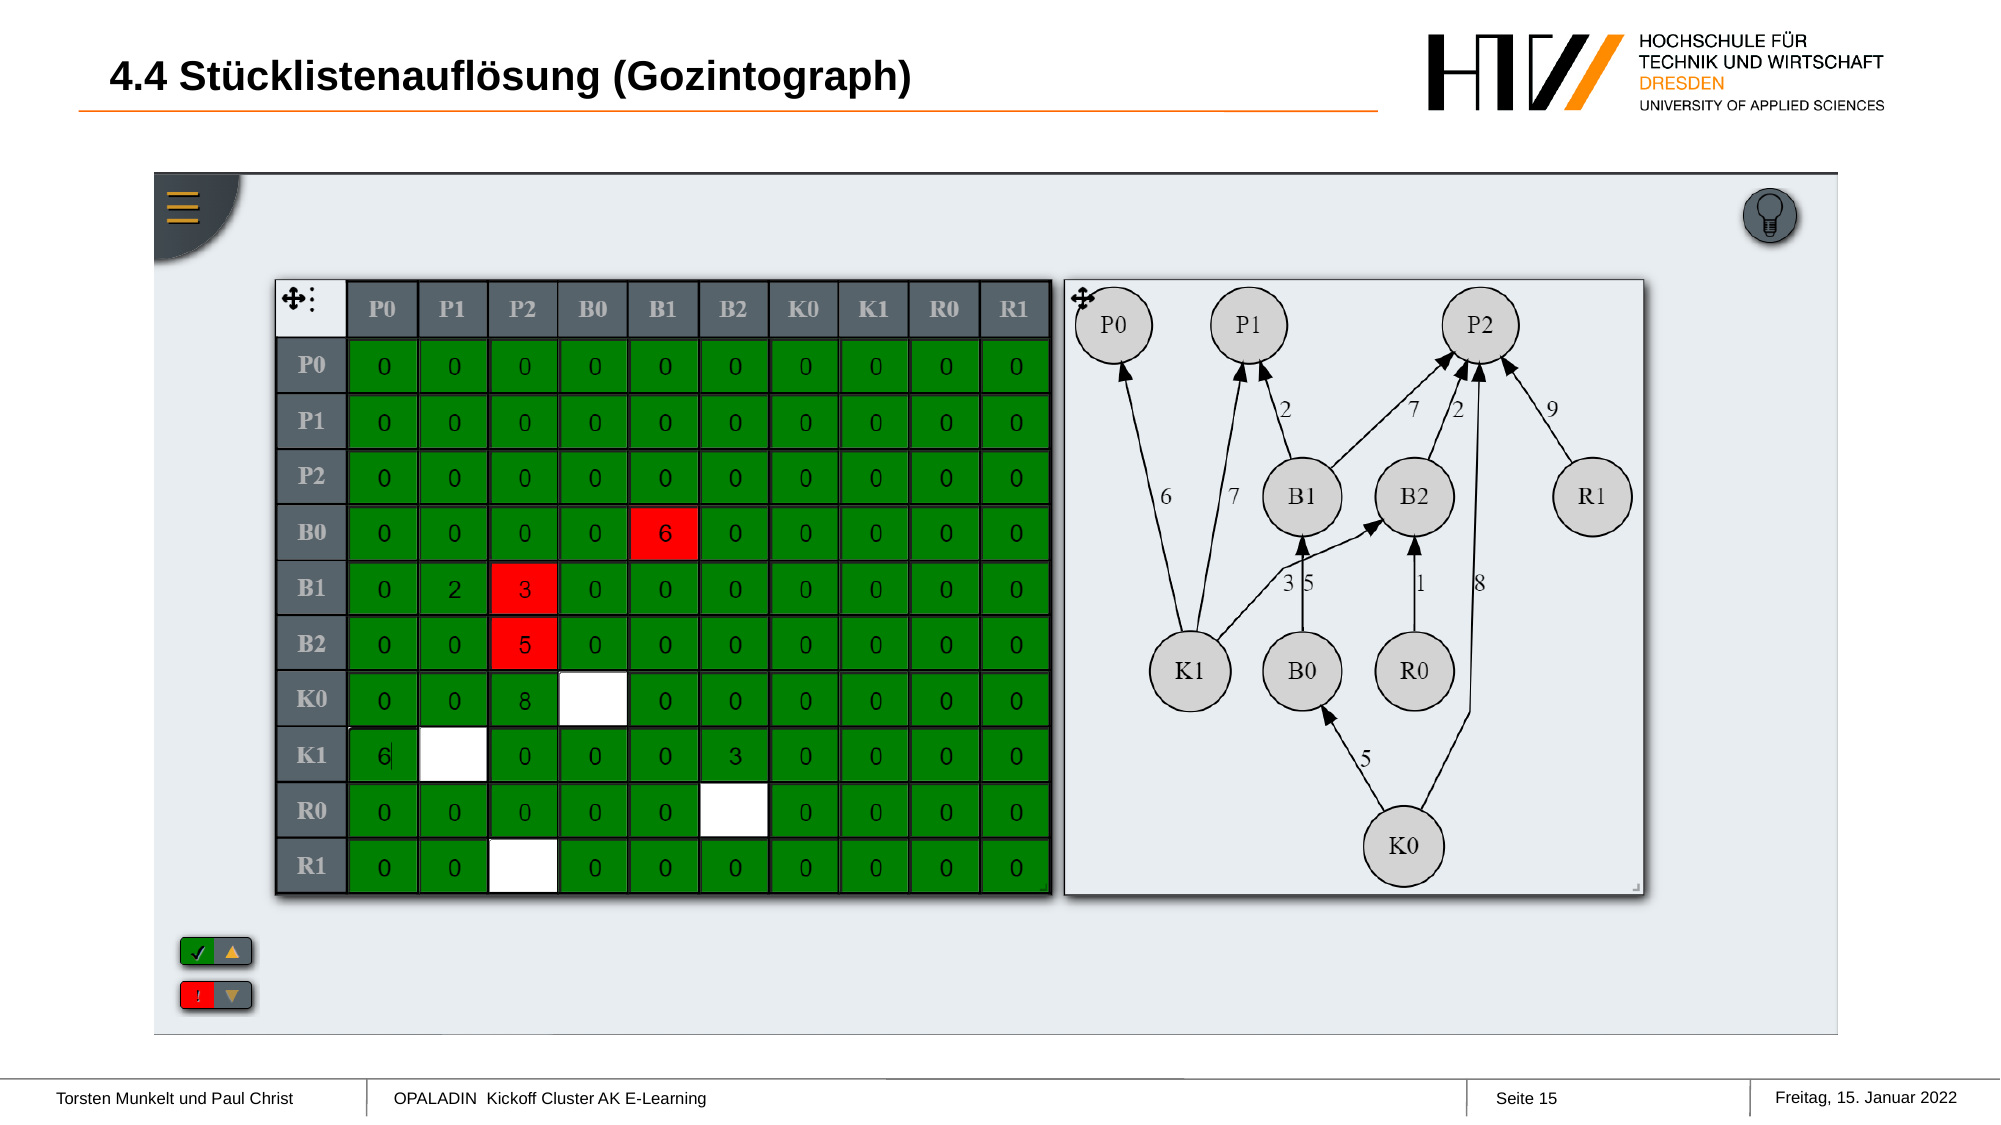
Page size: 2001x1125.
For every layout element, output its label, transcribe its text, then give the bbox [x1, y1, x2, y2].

title 4.4 Stücklistenauflösung (Gozintograph) [94, 29, 1386, 117]
picture [1425, 31, 1887, 111]
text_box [154, 172, 1838, 1036]
